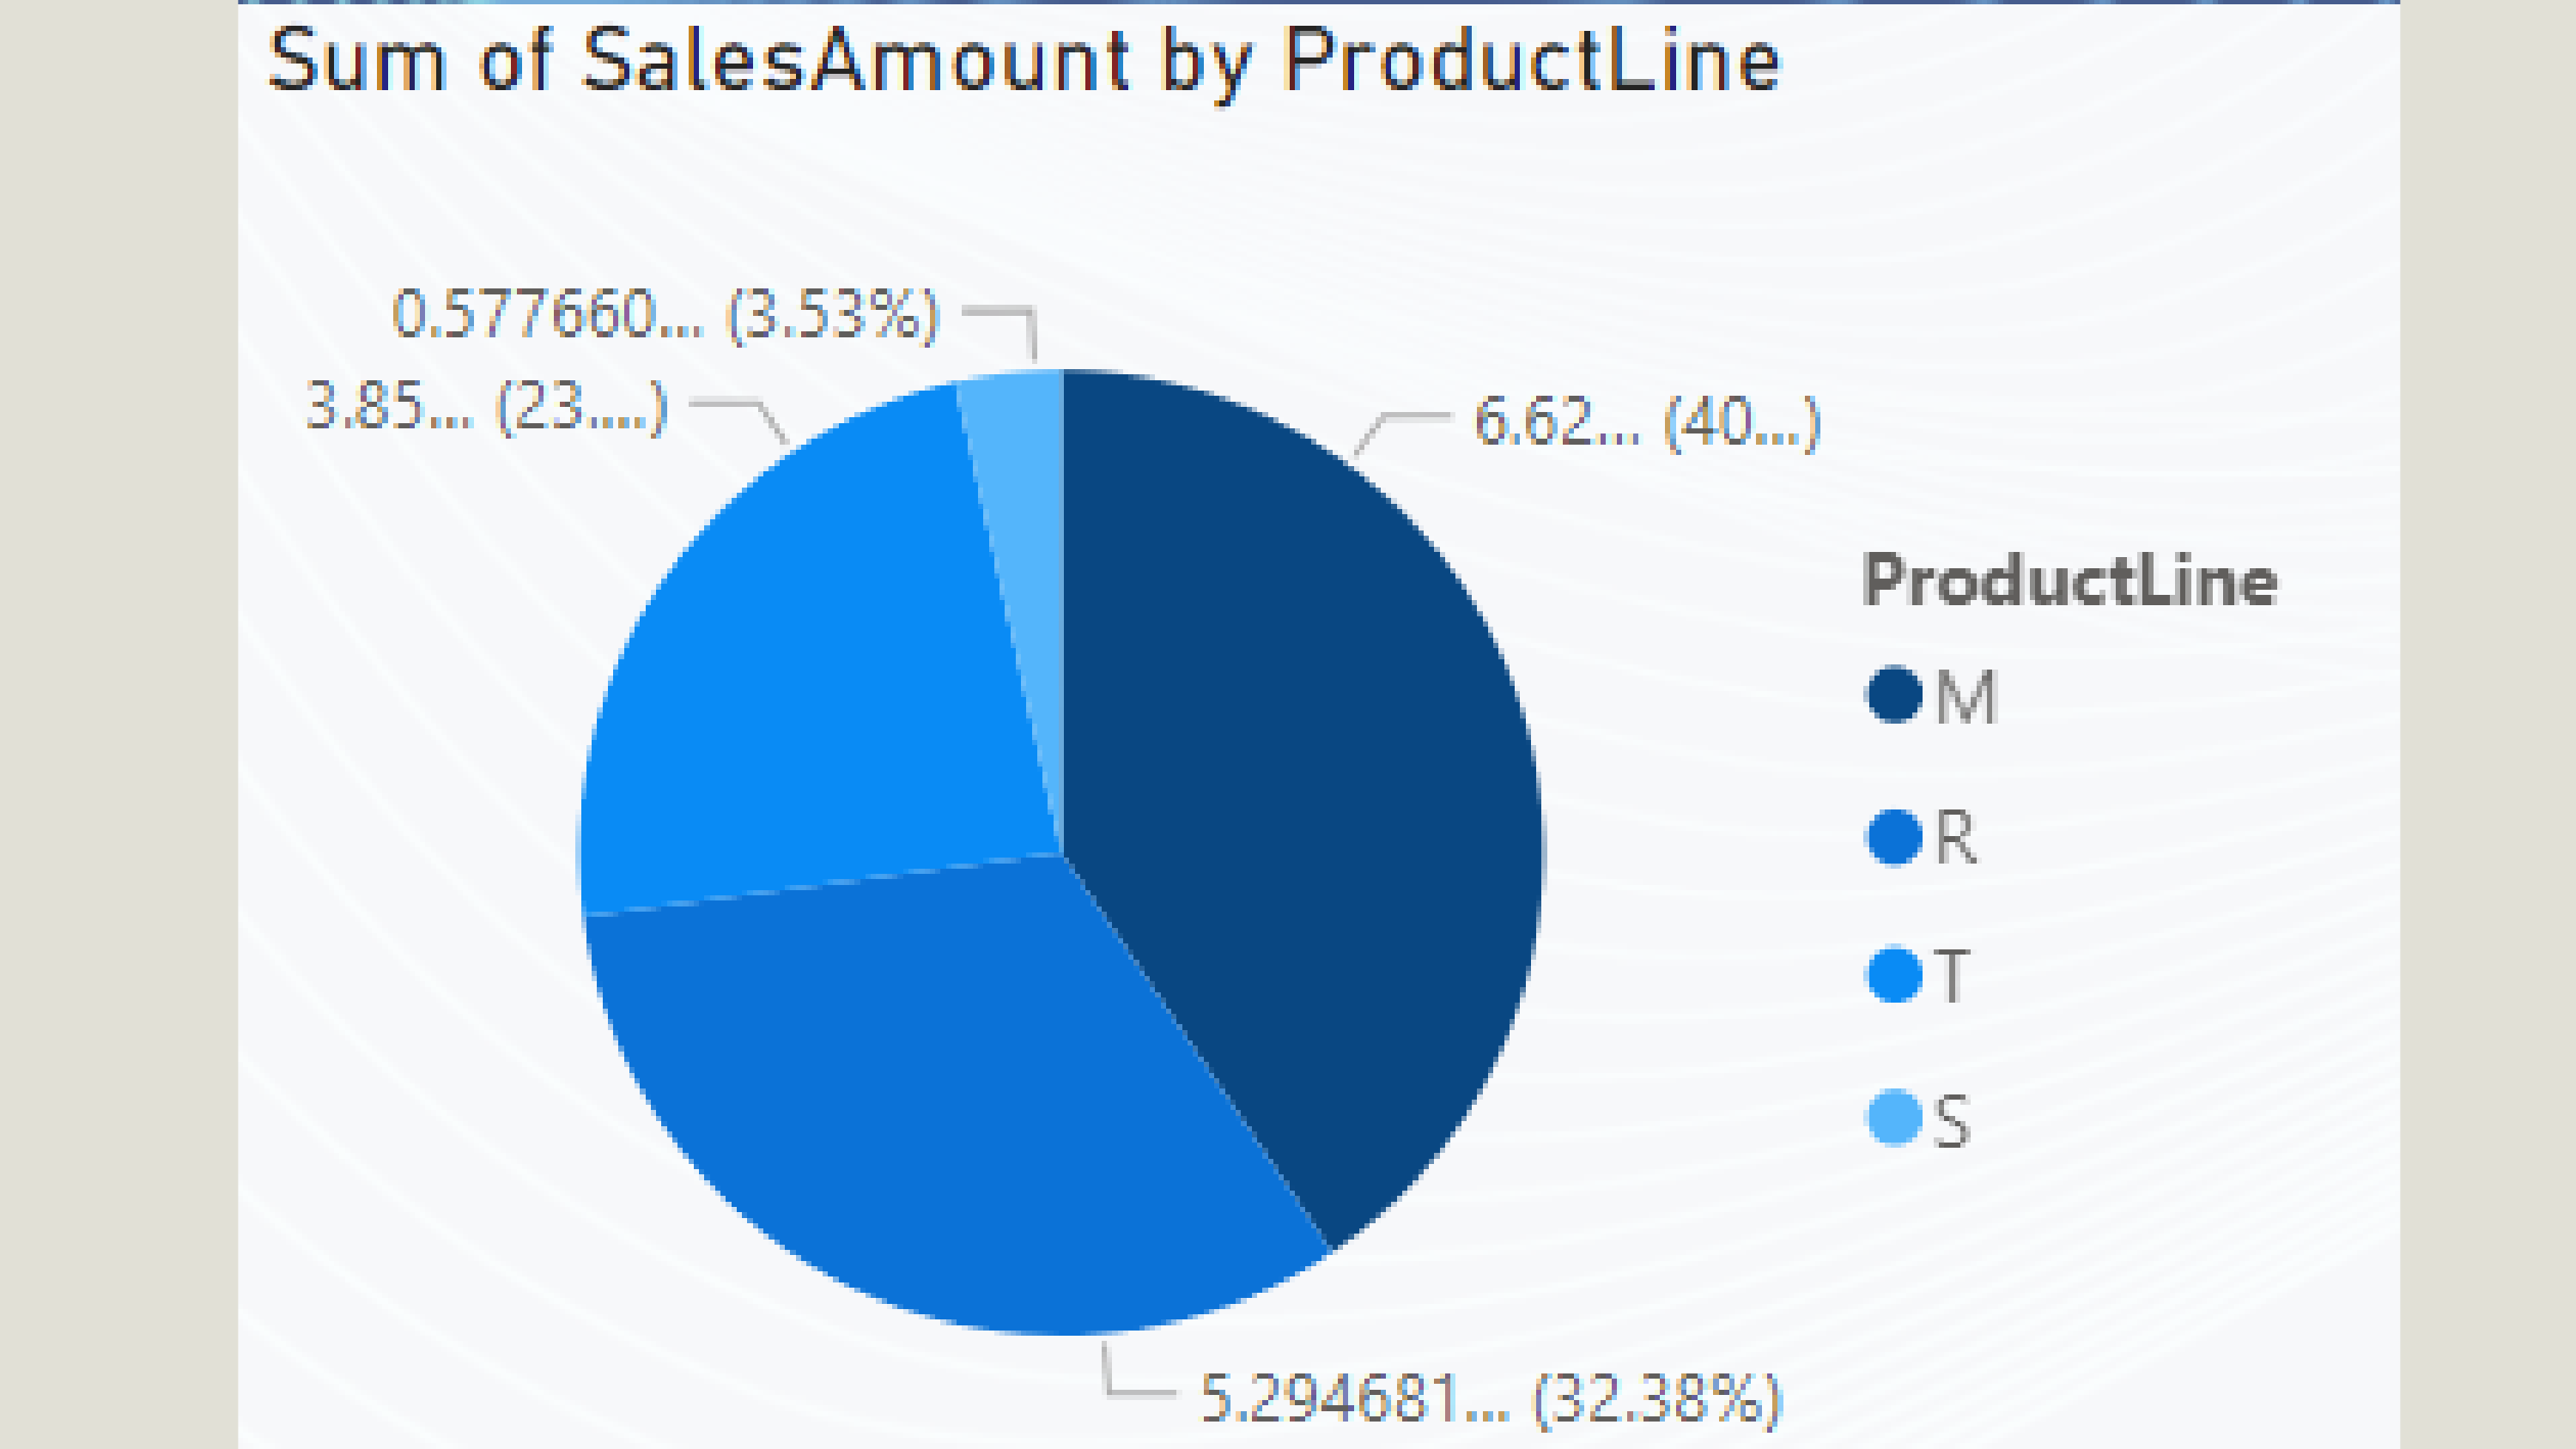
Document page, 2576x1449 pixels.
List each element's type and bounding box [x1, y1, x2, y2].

text_box [238, 0, 2401, 1449]
